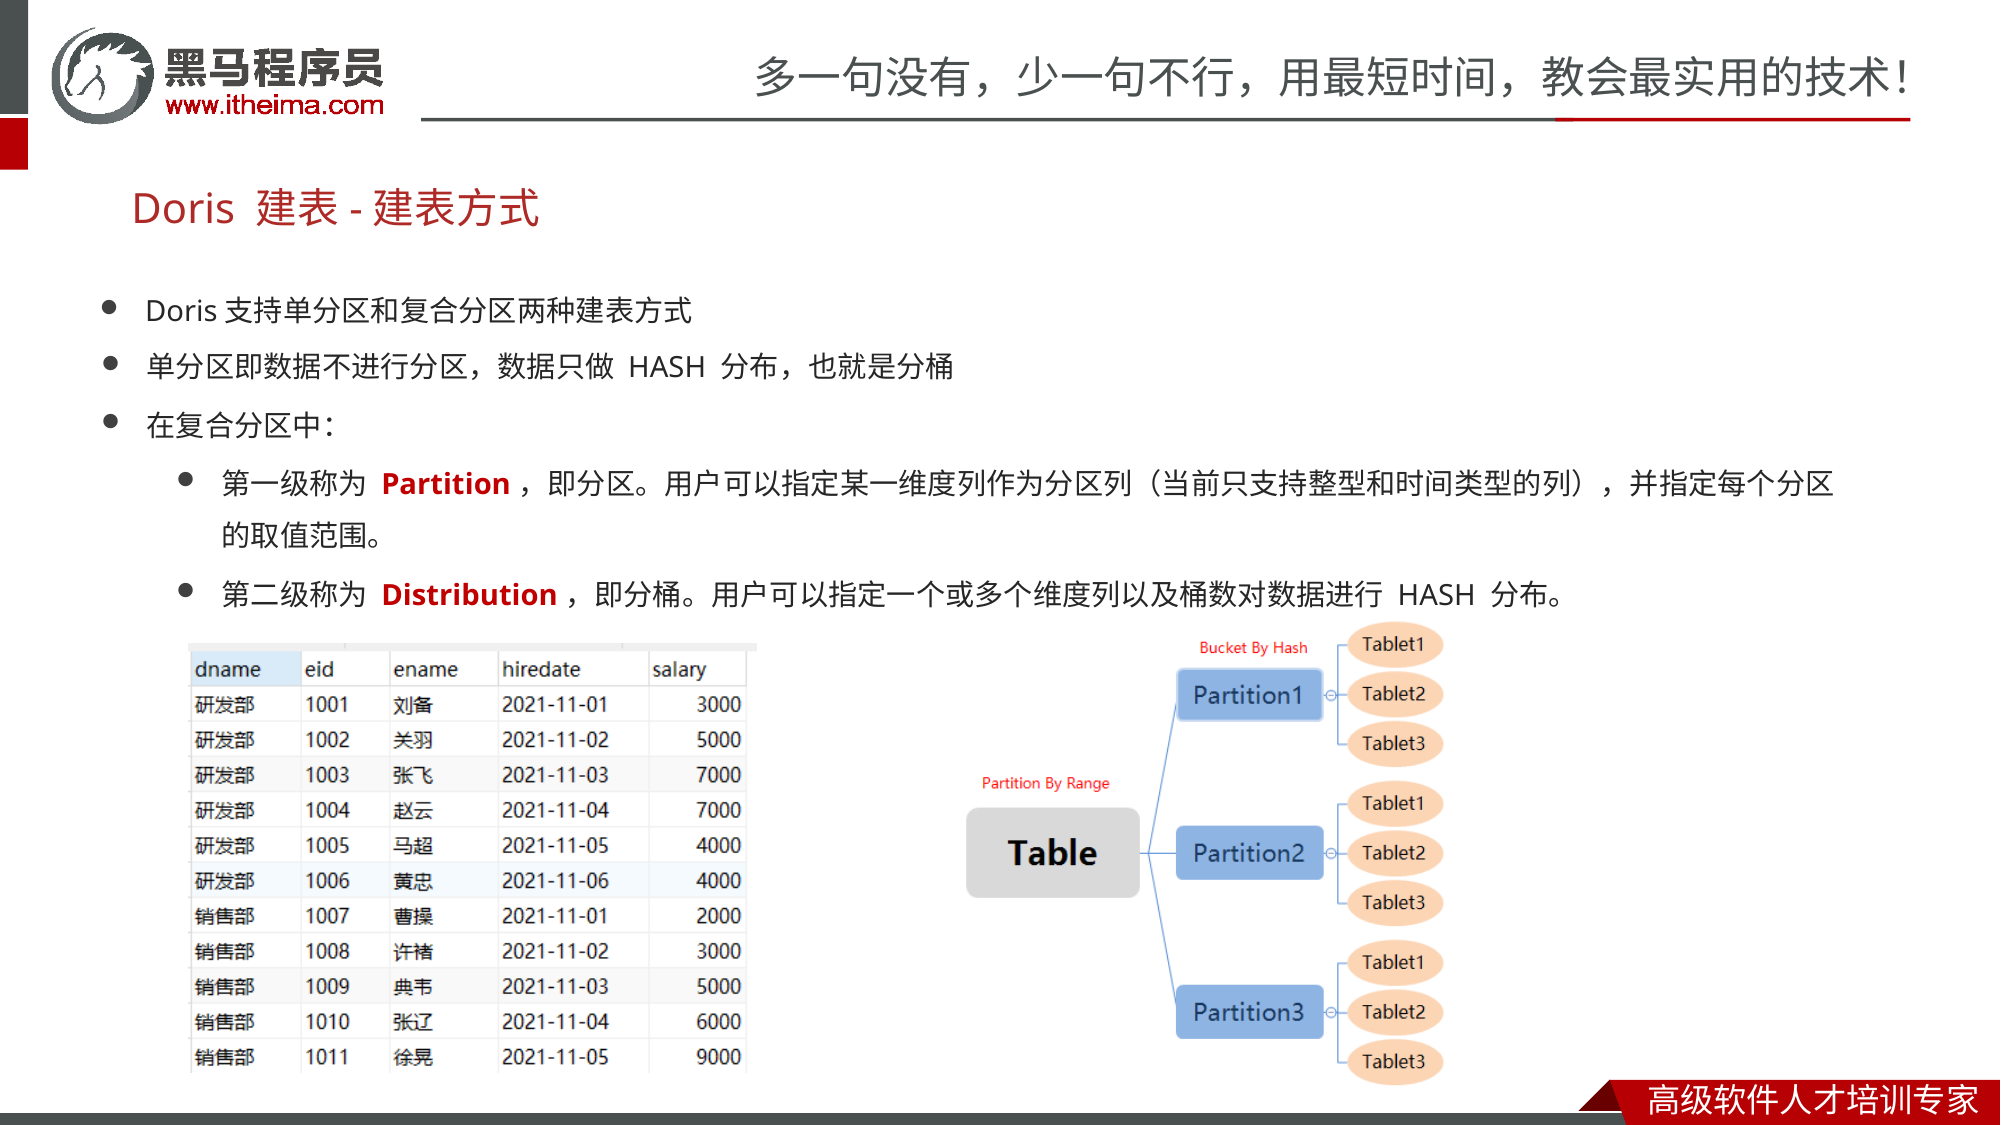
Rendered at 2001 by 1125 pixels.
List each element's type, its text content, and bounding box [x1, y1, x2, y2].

title Doris 建表-建表方式 [116, 164, 1732, 249]
picture [50, 26, 384, 125]
text_box Doris支持单分区和复合分区两种建表方式 [85, 258, 1849, 344]
picture [964, 617, 1502, 1092]
text_box 单分区即数据不进行分区，数据只做 HASH 分布，也就是分桶 在复合分区中： 第一级称为 Partition，即分区。用户可以指定某一维度列作为分区列（当前只支持整型和时间类型的列），并指定每个分区的取值范围。 第二级称为 Distribution，即分桶。用户可以指定一个或多个维度列以及桶数对数据进行 HASH 分布。 [86, 323, 1875, 1125]
picture [188, 643, 758, 1073]
